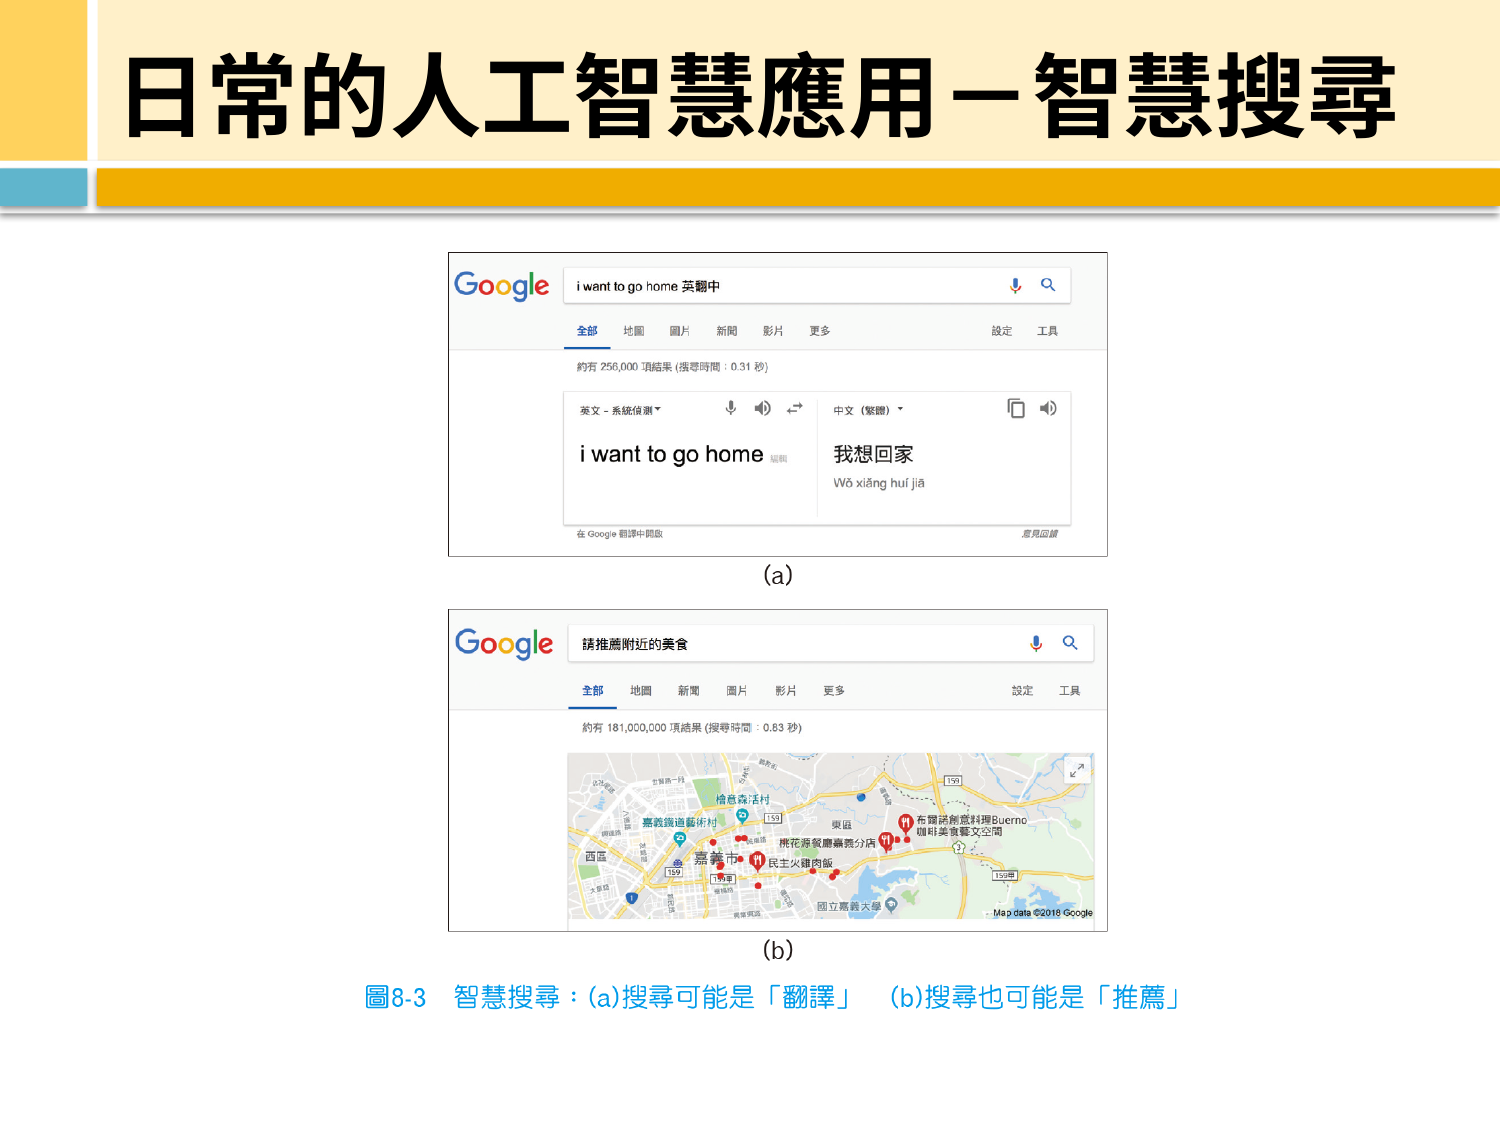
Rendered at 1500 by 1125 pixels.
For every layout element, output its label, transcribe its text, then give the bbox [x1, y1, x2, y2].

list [350, 231, 1188, 1024]
title 日常的人工智慧應用－智慧搜尋 [100, 26, 1438, 161]
